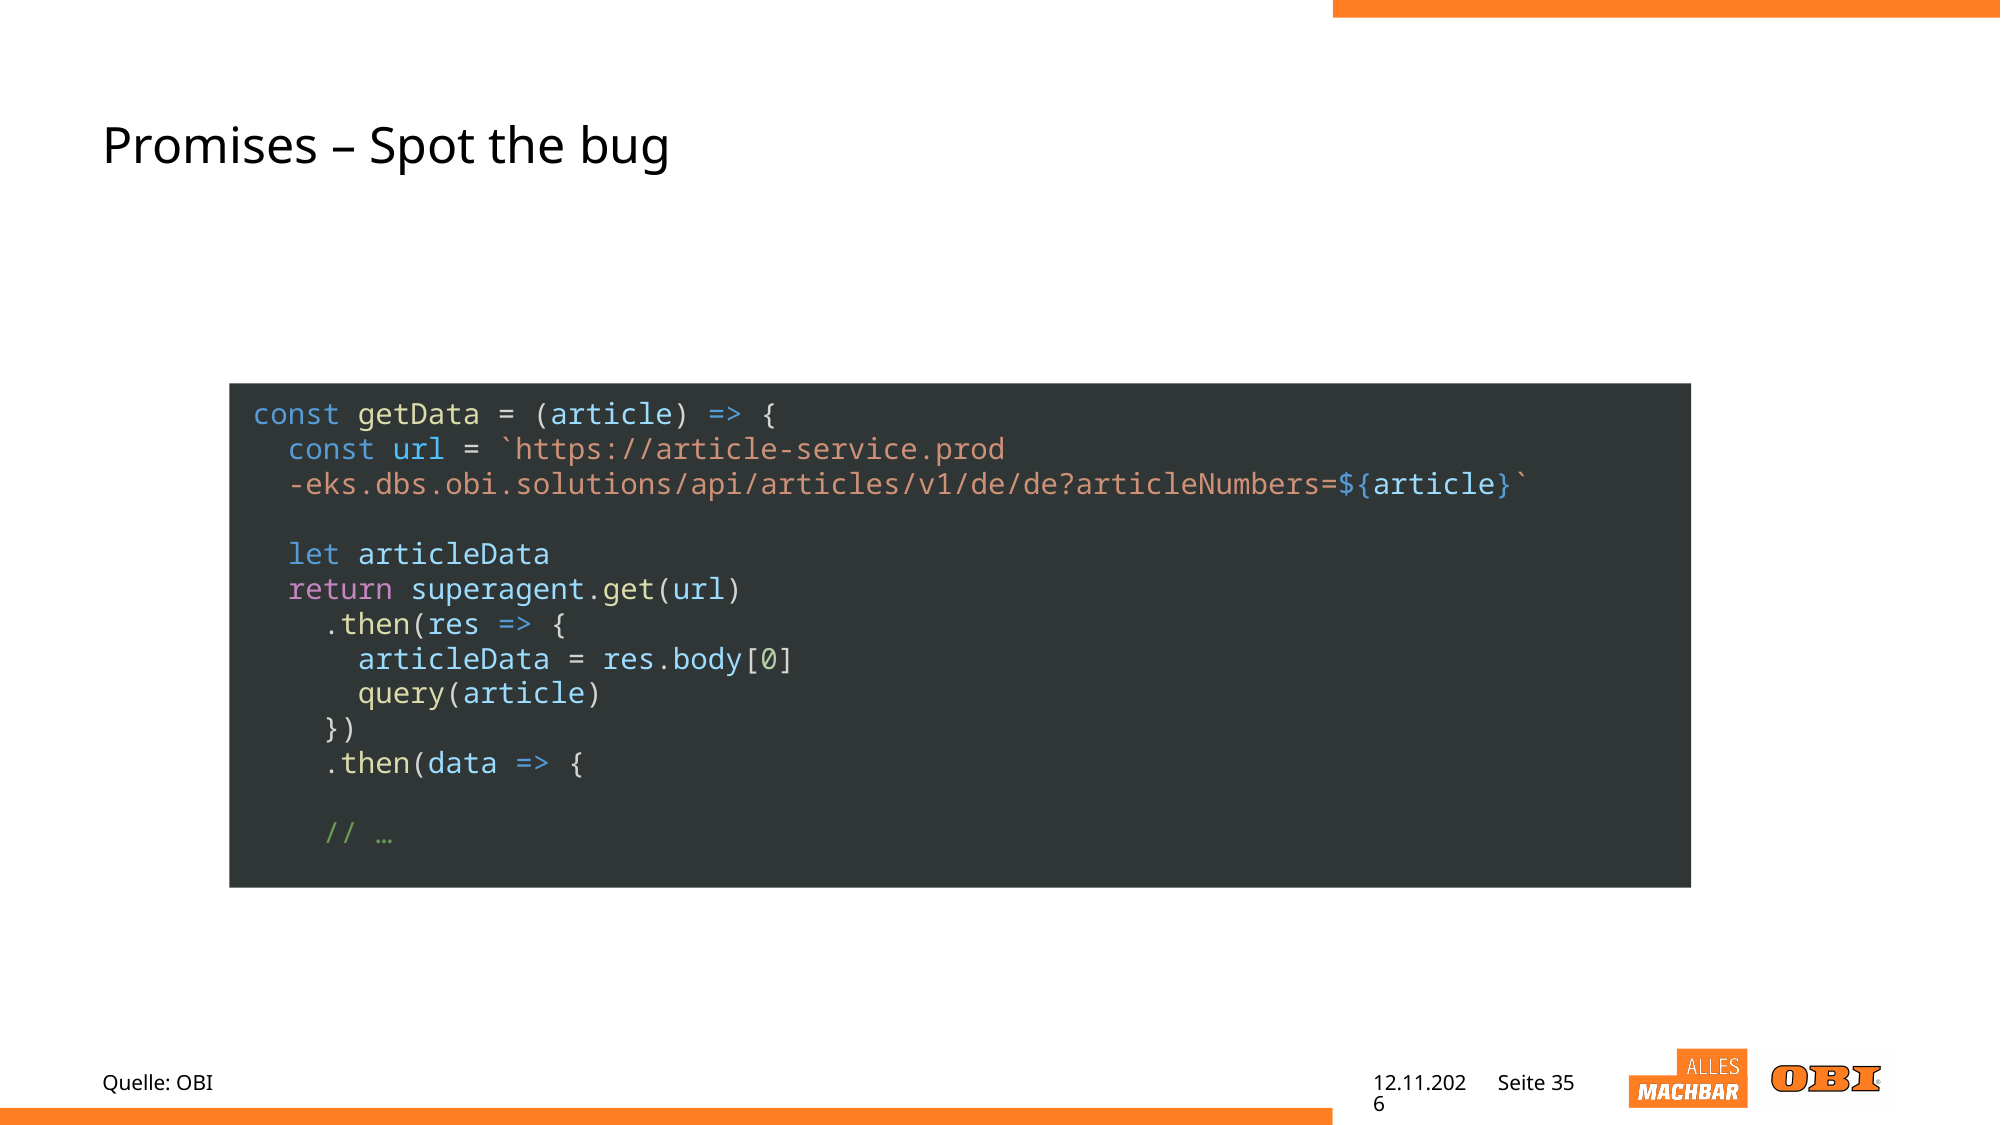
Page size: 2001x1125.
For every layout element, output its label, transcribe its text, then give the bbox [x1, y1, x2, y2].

footer Quelle: OBI [102, 1071, 1271, 1097]
picture [1754, 1048, 1898, 1107]
title Promises – Spot the bug [102, 112, 1880, 174]
text_box const getData = (article) => { const url = `https://article-service.prod -eks.dbs.obi.solutions/api/articles/v1/de/de?articleNumbers=${article}` let articleData return superagent.get(url) .then(res => { articleData = res.body[0] query(article) }) .then(data => { // … [228, 382, 1692, 889]
slide_number Seite 35 [1497, 1071, 1588, 1097]
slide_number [1373, 1071, 1475, 1097]
picture [1638, 1058, 1739, 1100]
